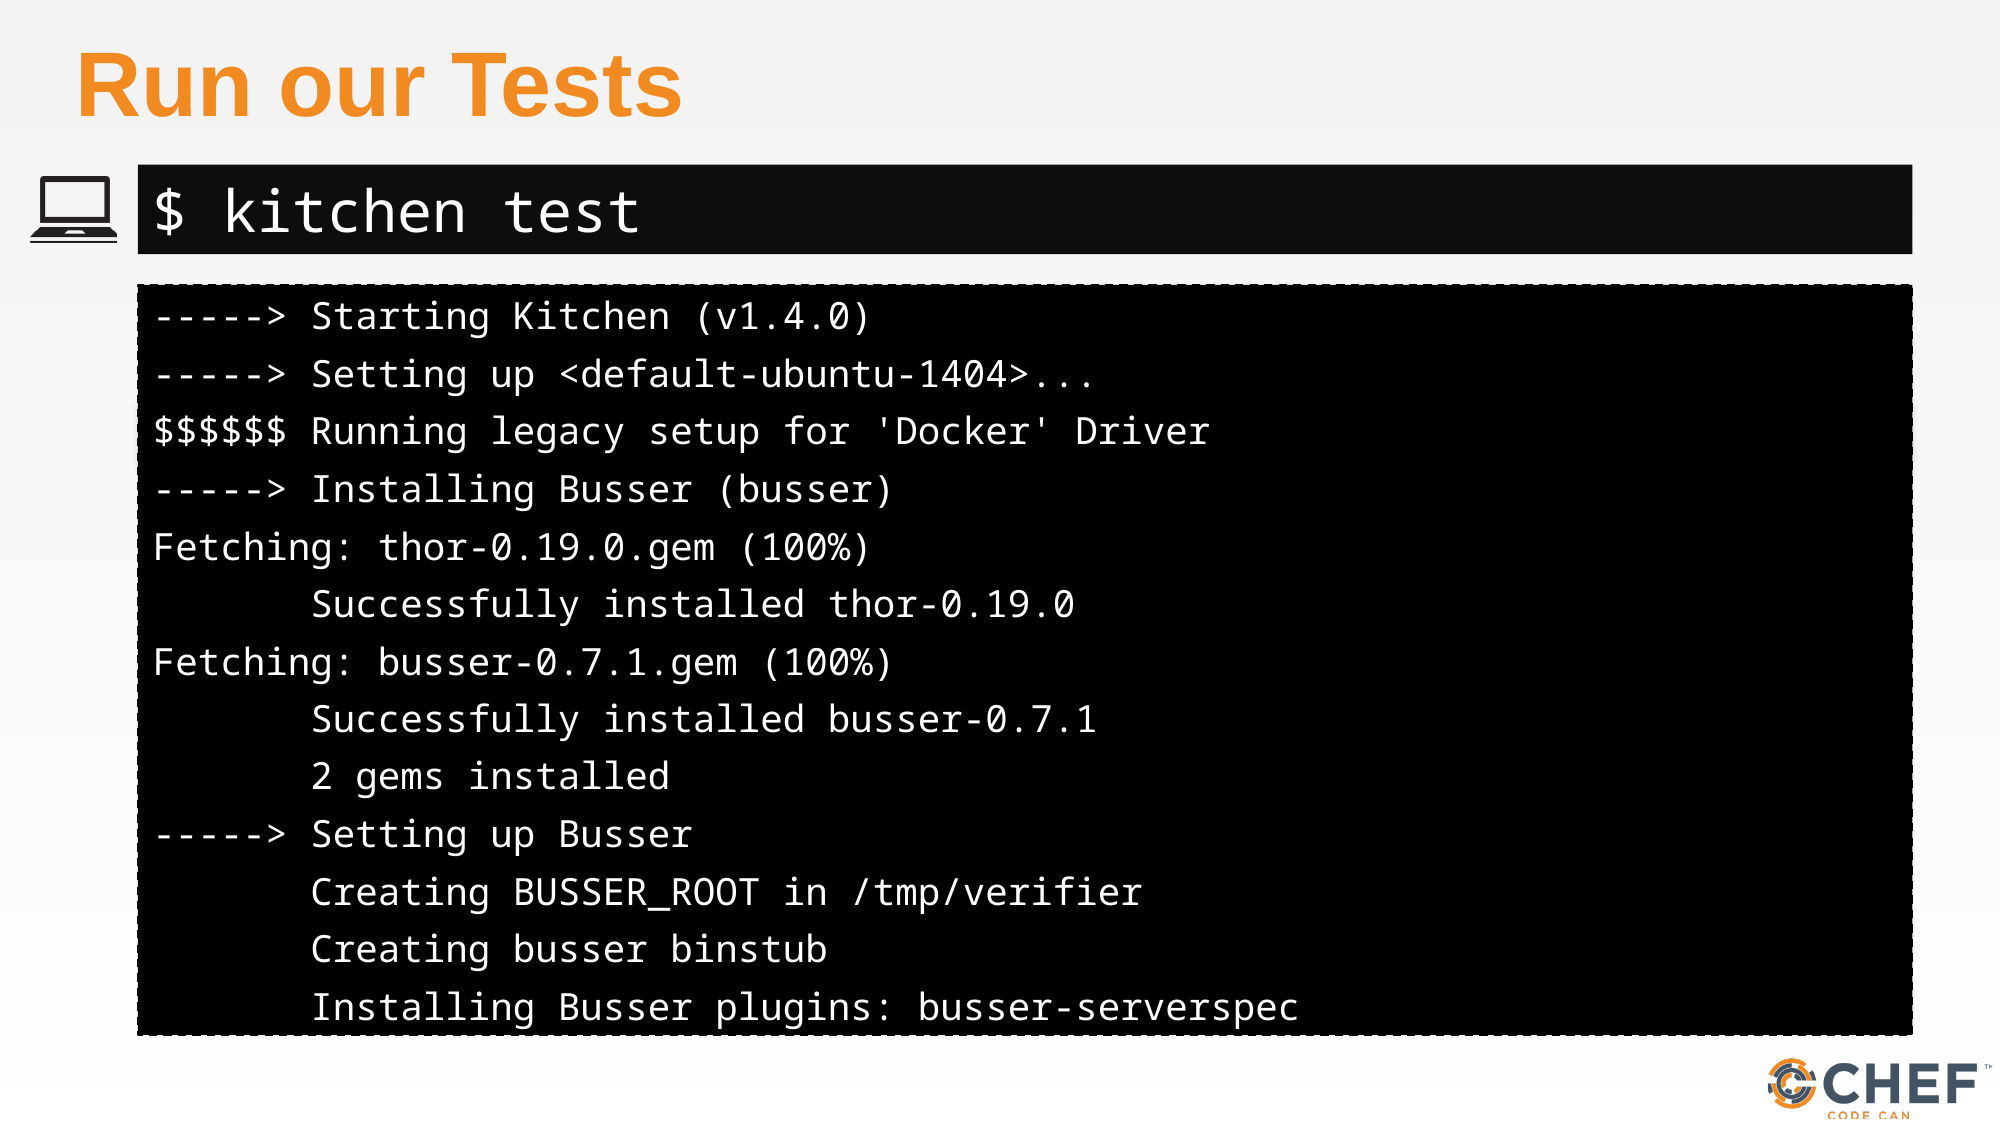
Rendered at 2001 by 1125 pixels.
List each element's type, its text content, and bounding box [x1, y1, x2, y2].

list -----> Starting Kitchen (v1.4.0) -----> Setting up <default-ubuntu-1404>... $$$$$$ Running legacy setup for 'Docker' Driver -----> Installing Busser (busser) Fetching: thor-0.19.0.gem (100%) Successfully installed thor-0.19.0 Fetching: busser-0.7.1.gem (100%) Successfully installed busser-0.7.1 2 gems installed -----> Setting up Busser Creating BUSSER_ROOT in /tmp/verifier Creating busser binstub Installing Busser plugins: busser-serverspec [137, 284, 1913, 1036]
list $ kitchen test [137, 164, 1913, 255]
title Run our Tests [75, 37, 1913, 140]
